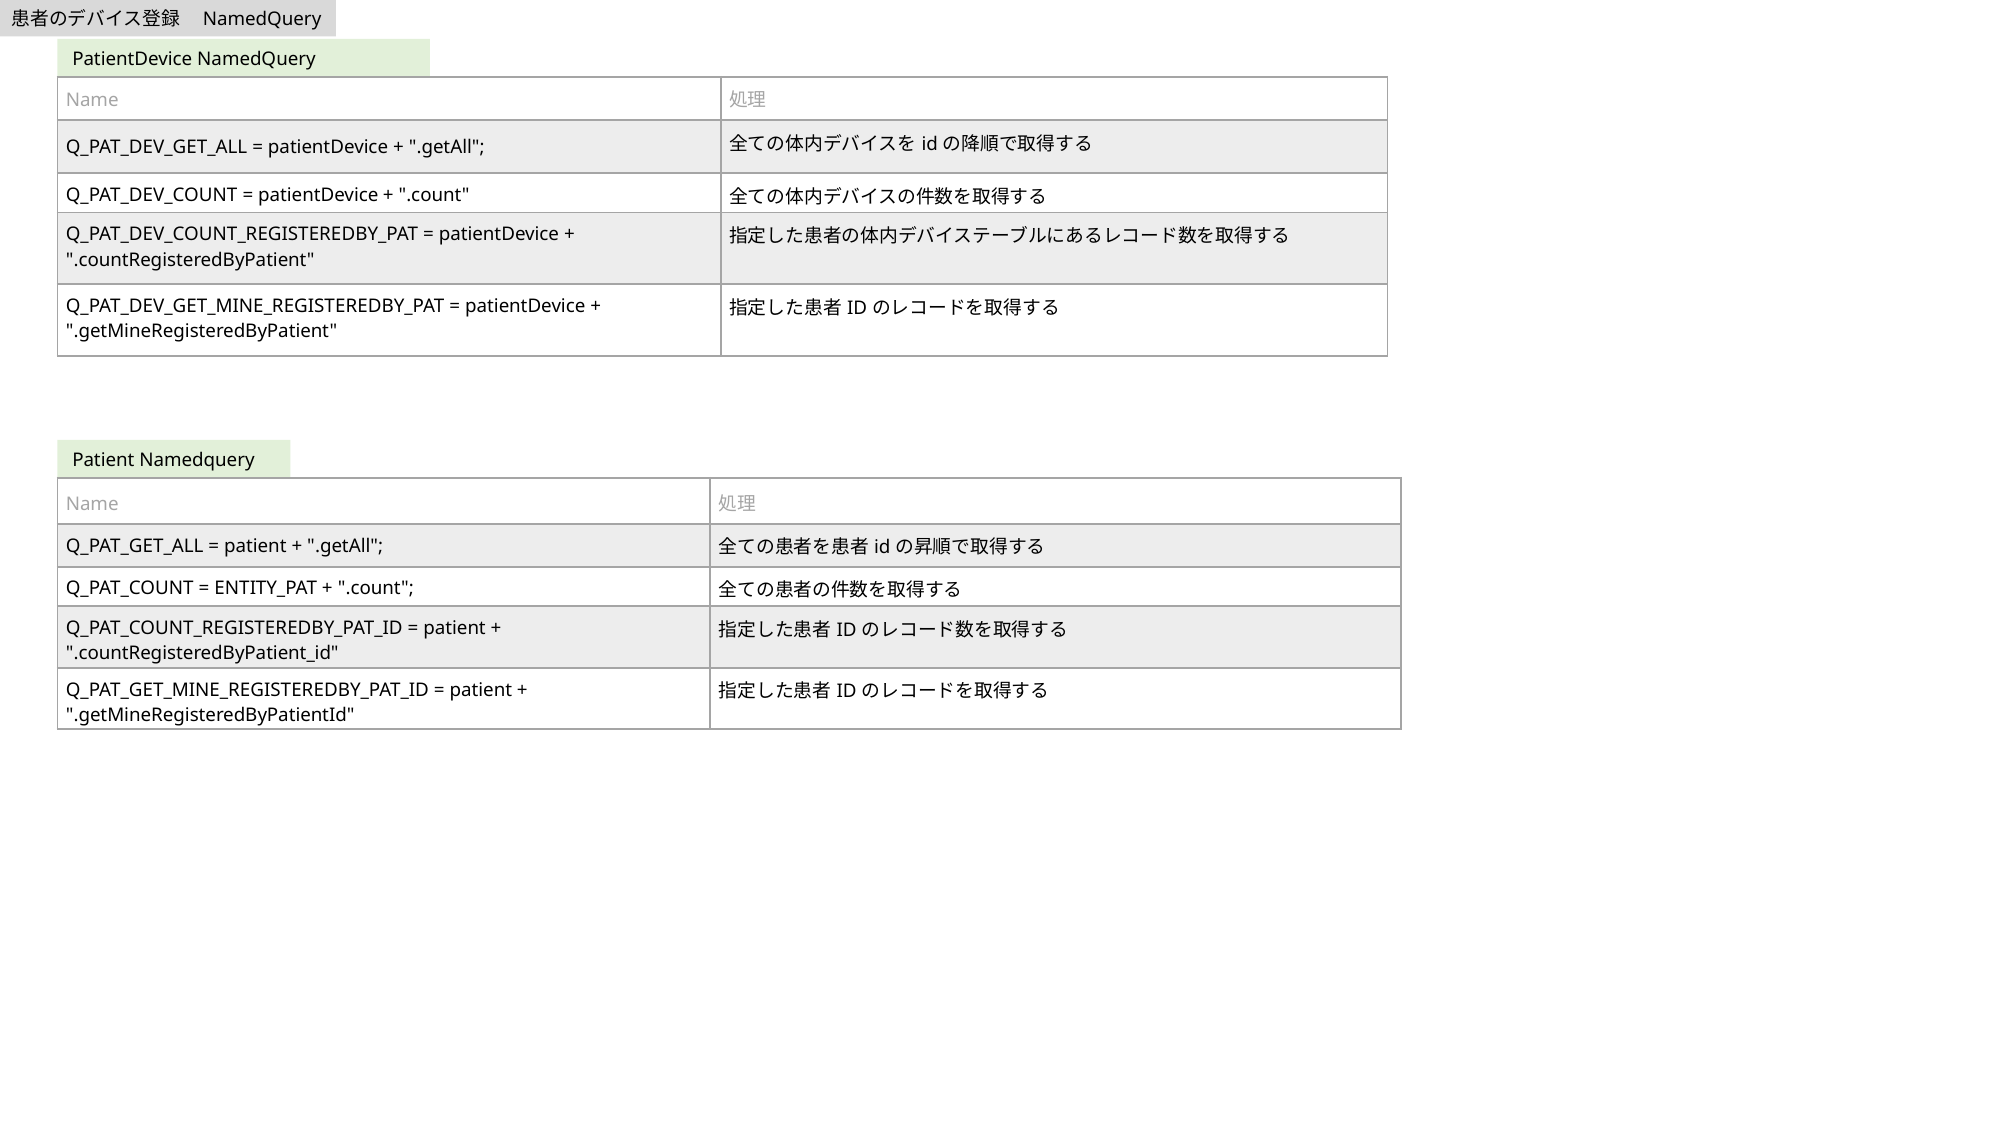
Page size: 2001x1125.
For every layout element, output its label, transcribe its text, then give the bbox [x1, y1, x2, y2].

table_cell Q_PAT_DEV_COUNT = patientDevice + ".count" [58, 174, 720, 212]
table_cell 指定した患者IDのレコードを取得する [722, 285, 1387, 355]
table_cell 全ての体内デバイスの件数を取得する [722, 174, 1387, 212]
table_header Name [58, 479, 709, 523]
table_cell 全ての体内デバイスをidの降順で取得する [722, 121, 1387, 172]
table_header Name [58, 78, 720, 119]
table_cell Q_PAT_DEV_COUNT_REGISTEREDBY_PAT = patientDevice + ".countRegisteredByPatient" [58, 213, 720, 283]
table_header 処理 [722, 78, 1387, 119]
table_cell 指定した患者IDのレコード数を取得する [711, 607, 1400, 667]
table_header 処理 [711, 479, 1400, 523]
table_cell 指定した患者IDのレコードを取得する [711, 669, 1400, 728]
table_cell Q_PAT_COUNT_REGISTEREDBY_PAT_ID = patient + ".countRegisteredByPatient_id" [58, 607, 709, 667]
table_cell Q_PAT_GET_ALL = patient + ".getAll"; [58, 525, 709, 566]
table_cell 全ての患者の件数を取得する [711, 568, 1400, 605]
table_cell Q_PAT_DEV_GET_MINE_REGISTEREDBY_PAT = patientDevice + ".getMineRegisteredByPatient" [58, 285, 720, 355]
table_cell 全ての患者を患者idの昇順で取得する [711, 525, 1400, 566]
text_box PatientDevice NamedQuery [57, 38, 430, 76]
text_box Patient Namedquery [57, 439, 291, 477]
table_cell Q_PAT_GET_MINE_REGISTEREDBY_PAT_ID = patient + ".getMineRegisteredByPatientId" [58, 669, 709, 728]
table_cell Q_PAT_COUNT = ENTITY_PAT + ".count"; [58, 568, 709, 605]
text_box 患者のデバイス登録 NamedQuery [0, 0, 336, 37]
table_cell 指定した患者の体内デバイステーブルにあるレコード数を取得する [722, 213, 1387, 283]
table_cell Q_PAT_DEV_GET_ALL = patientDevice + ".getAll"; [58, 121, 720, 172]
